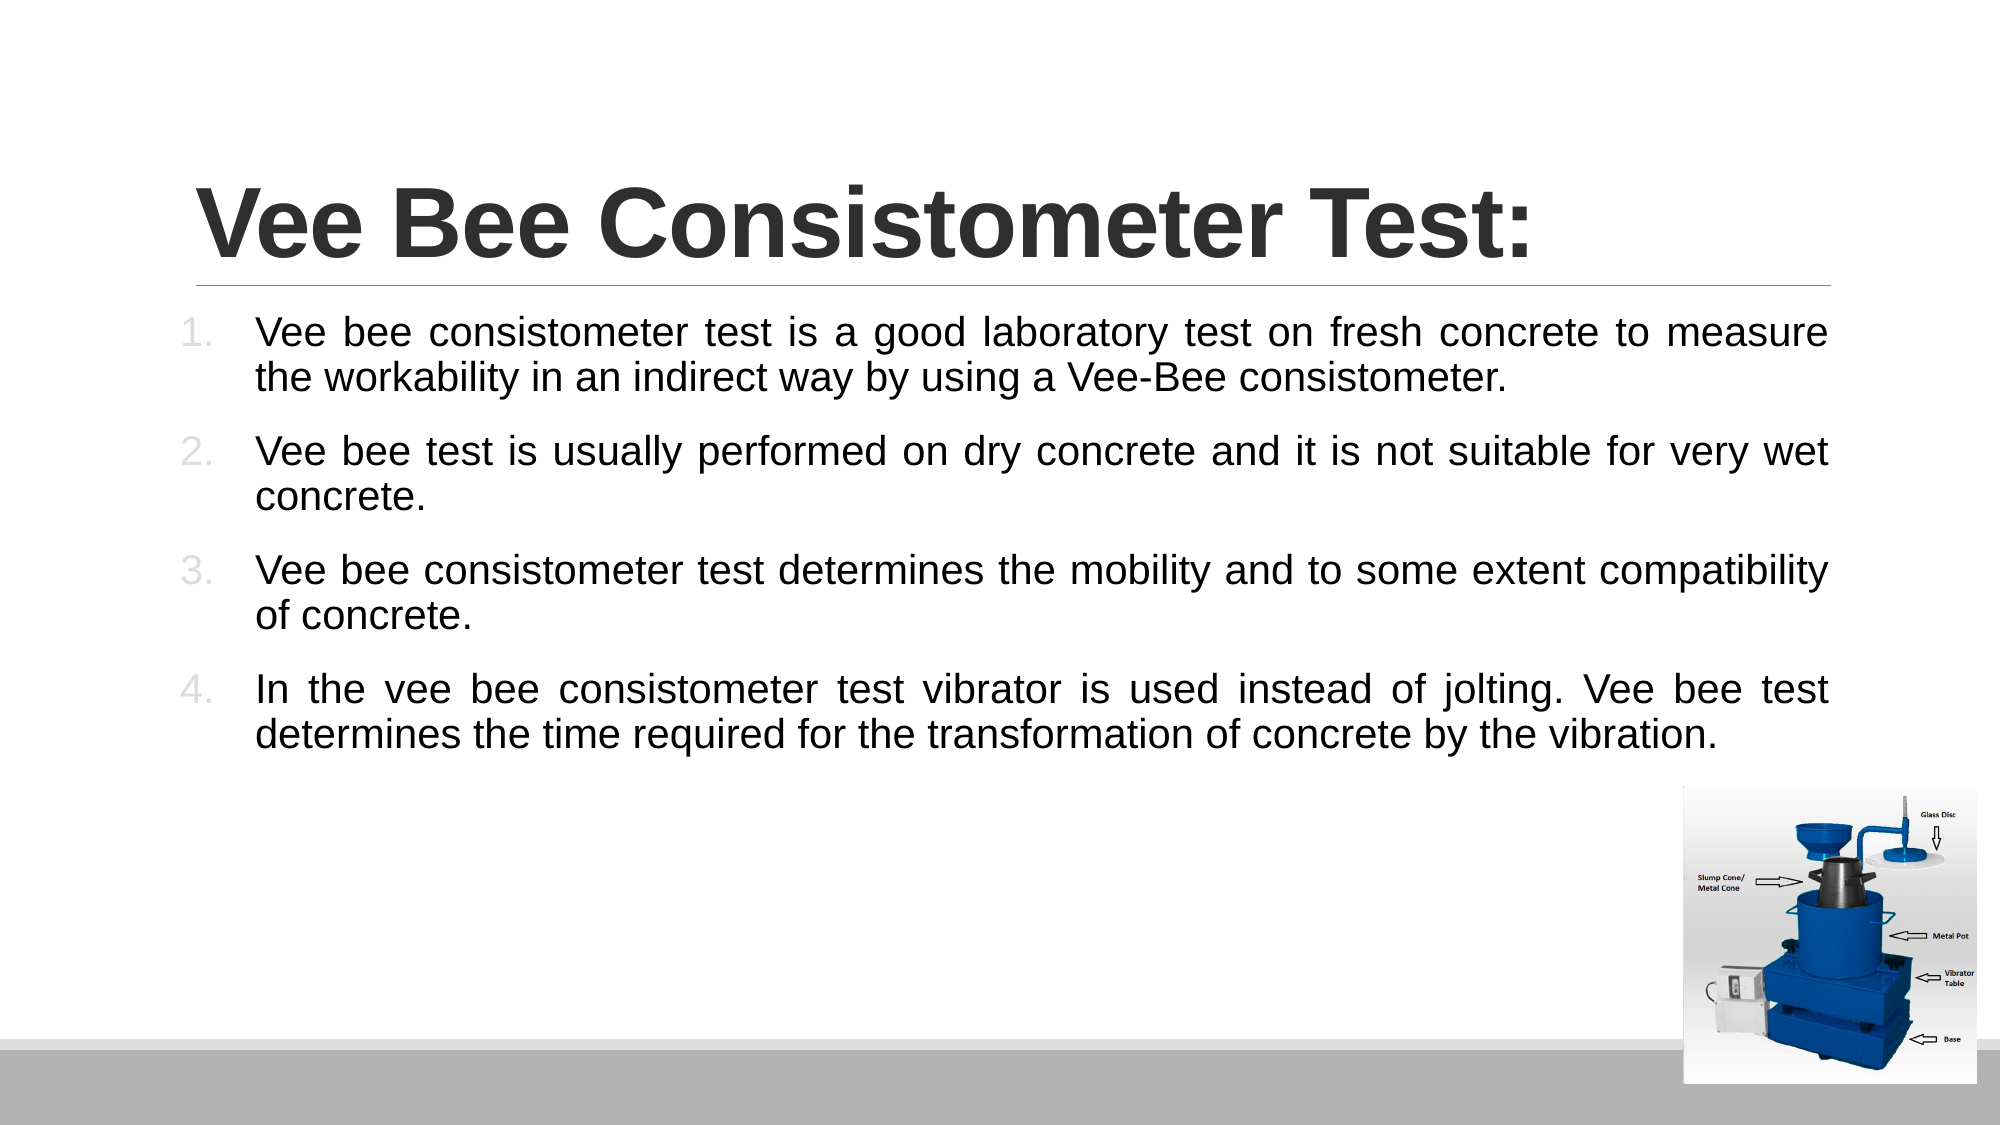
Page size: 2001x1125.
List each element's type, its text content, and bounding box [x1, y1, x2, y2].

title Vee Bee Consistometer Test: [180, 47, 1830, 285]
picture [1683, 785, 1977, 1085]
list Vee bee consistometer test is a good laboratory test on fresh concrete to measure the workability in an indirect way by using a Vee-Bee consistometer. Vee bee test is usually performed on dry concrete and it is not suitable for very wet concrete. Vee bee consistometer test determines the mobility and to some extent compatibility of concrete. In the vee bee consistometer test vibrator is used instead of jolting. Vee bee test determines the time required for the transformation of concrete by the vibration. [180, 302, 1830, 963]
